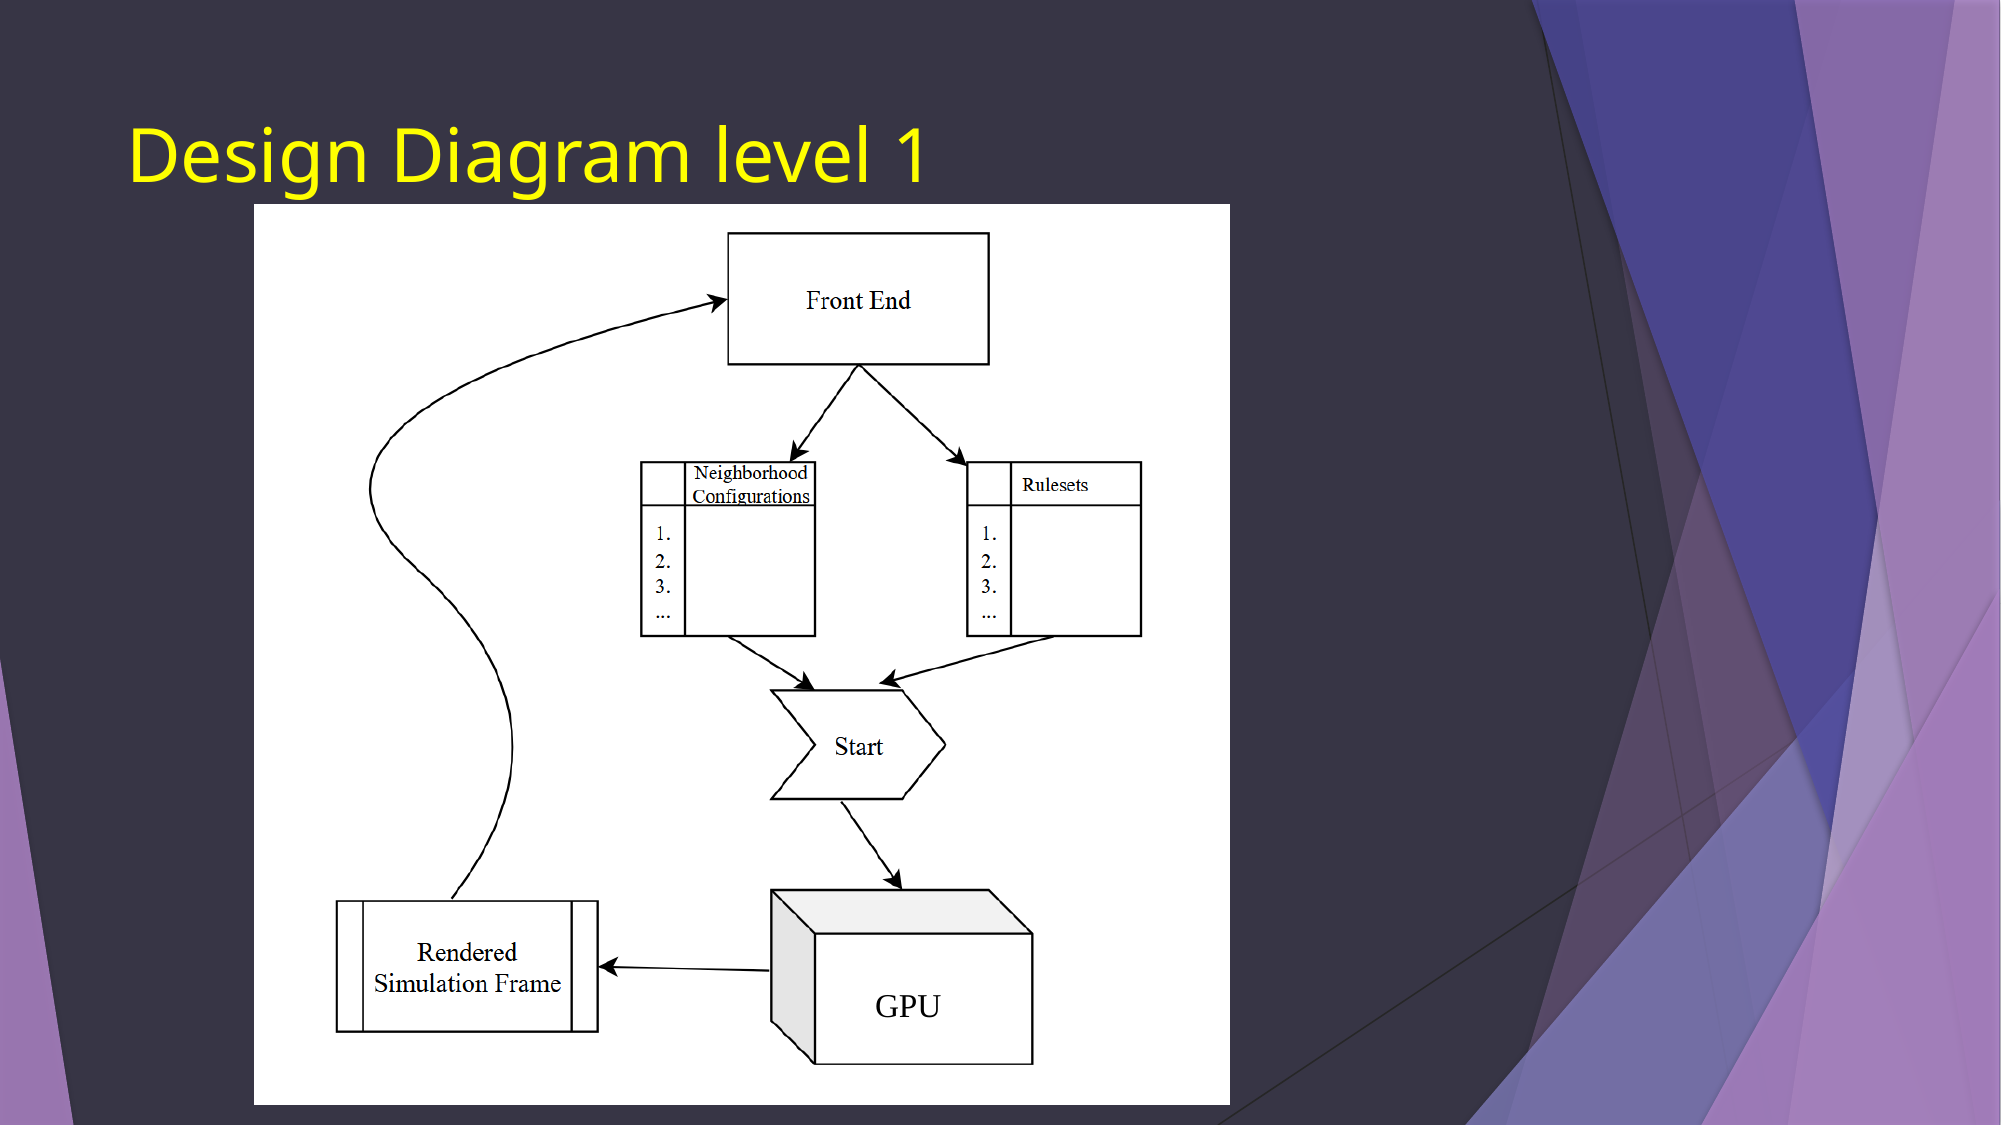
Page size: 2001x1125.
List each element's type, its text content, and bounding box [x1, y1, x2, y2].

title Design Diagram level 1 [111, 99, 1522, 317]
picture [253, 204, 1230, 1106]
